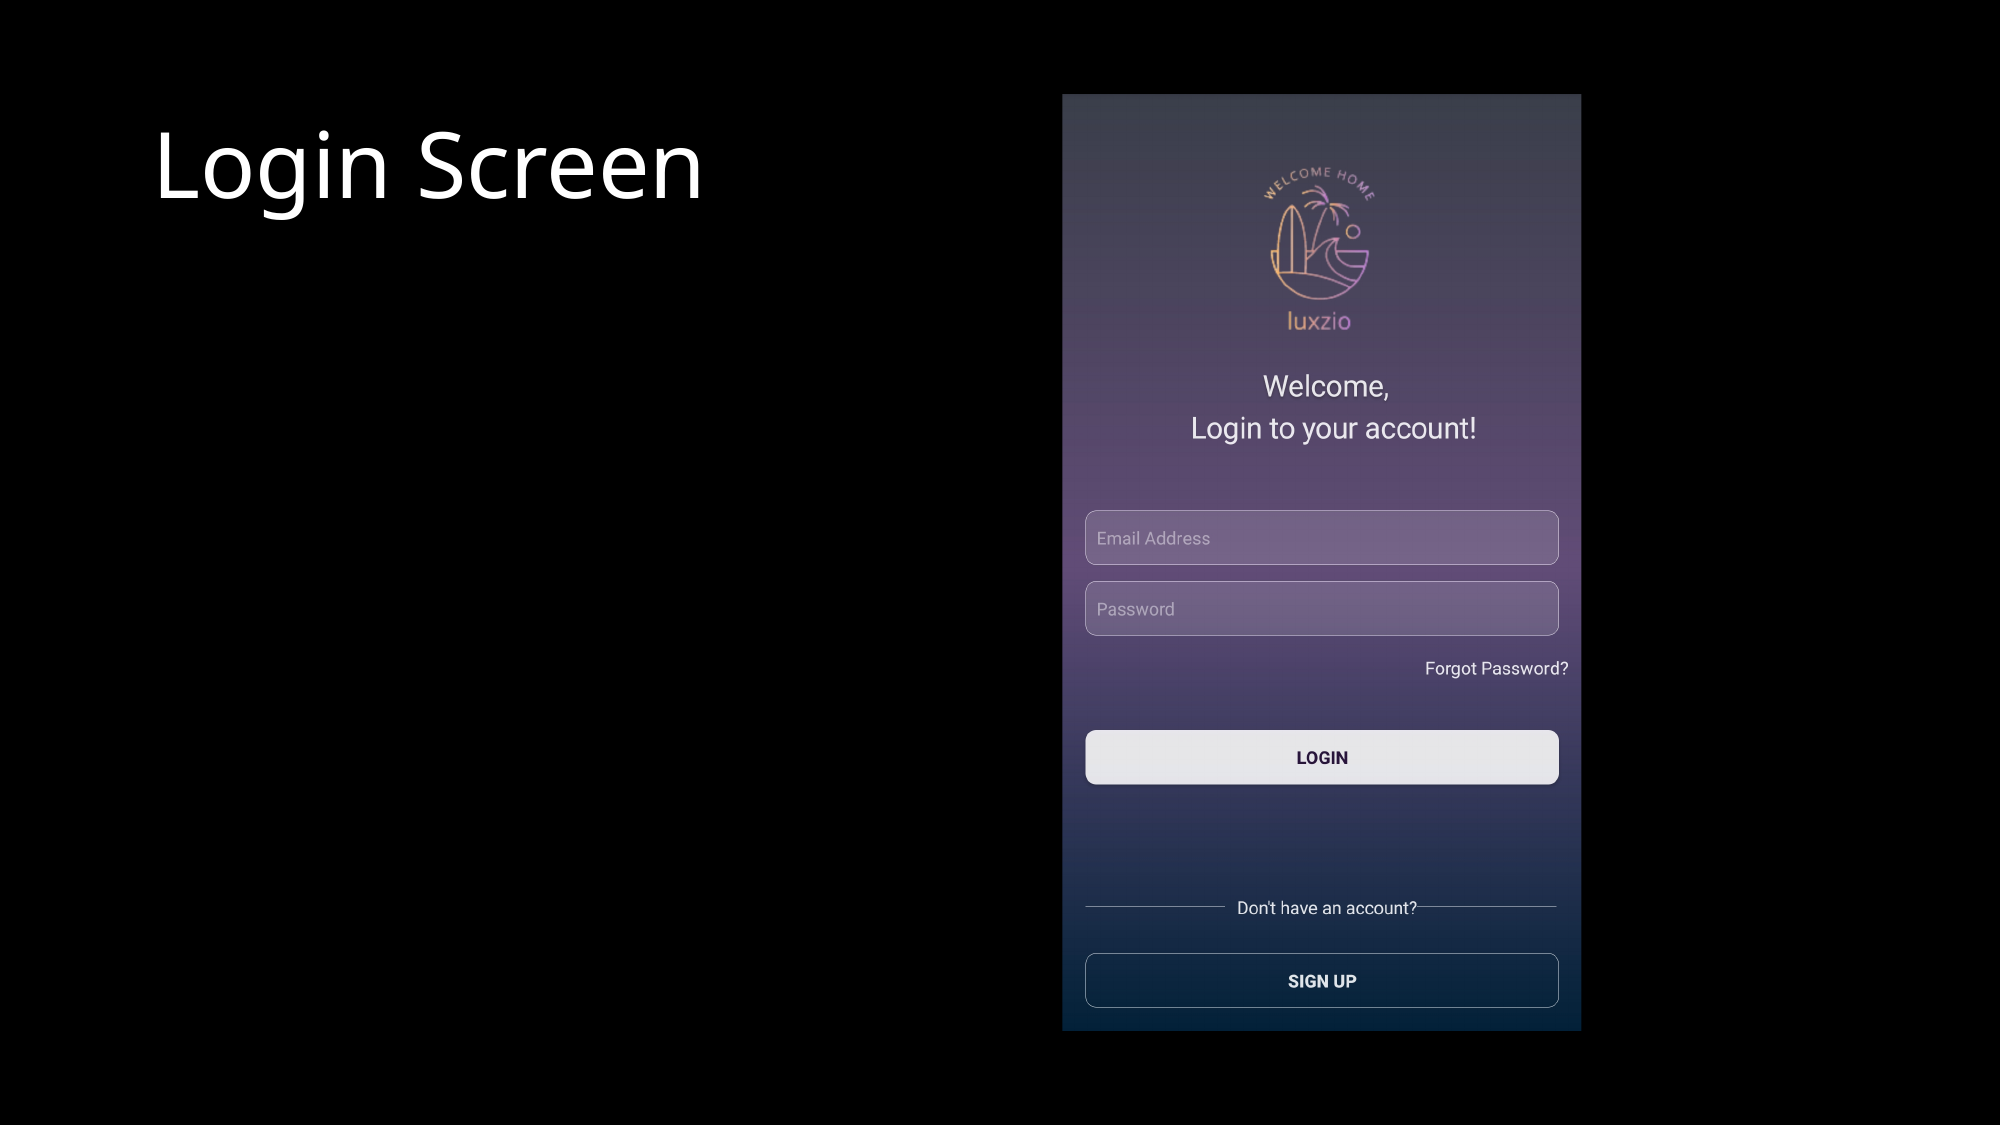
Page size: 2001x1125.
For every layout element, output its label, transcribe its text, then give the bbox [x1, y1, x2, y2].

title Login Screen [137, 59, 1863, 278]
picture [1062, 94, 1582, 1031]
